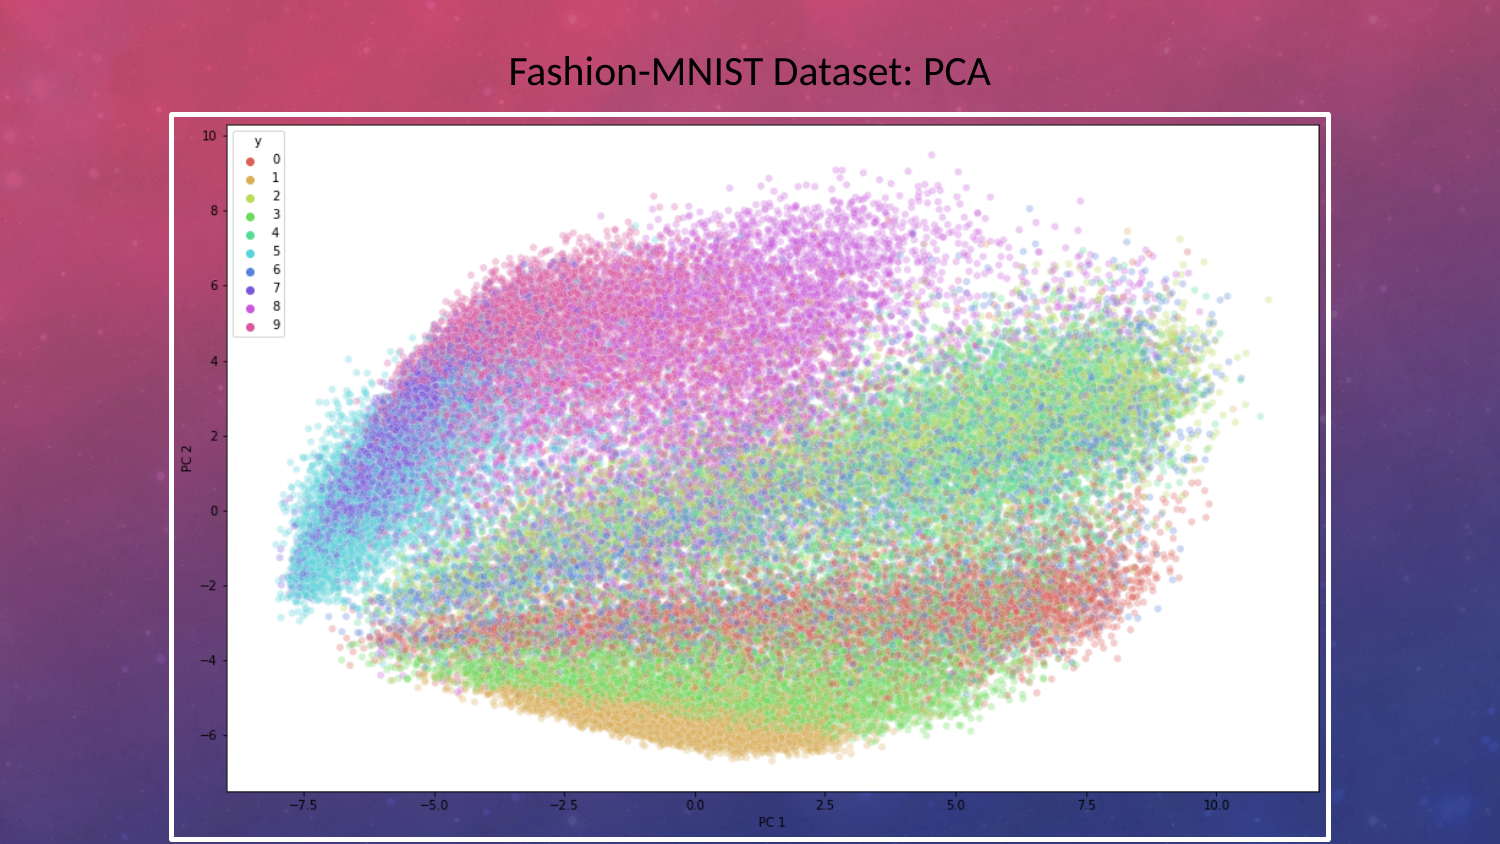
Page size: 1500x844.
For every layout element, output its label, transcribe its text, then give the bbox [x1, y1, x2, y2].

subtitle Fashion-MNIST Dataset: PCA [430, 29, 1070, 112]
picture [173, 116, 1327, 838]
